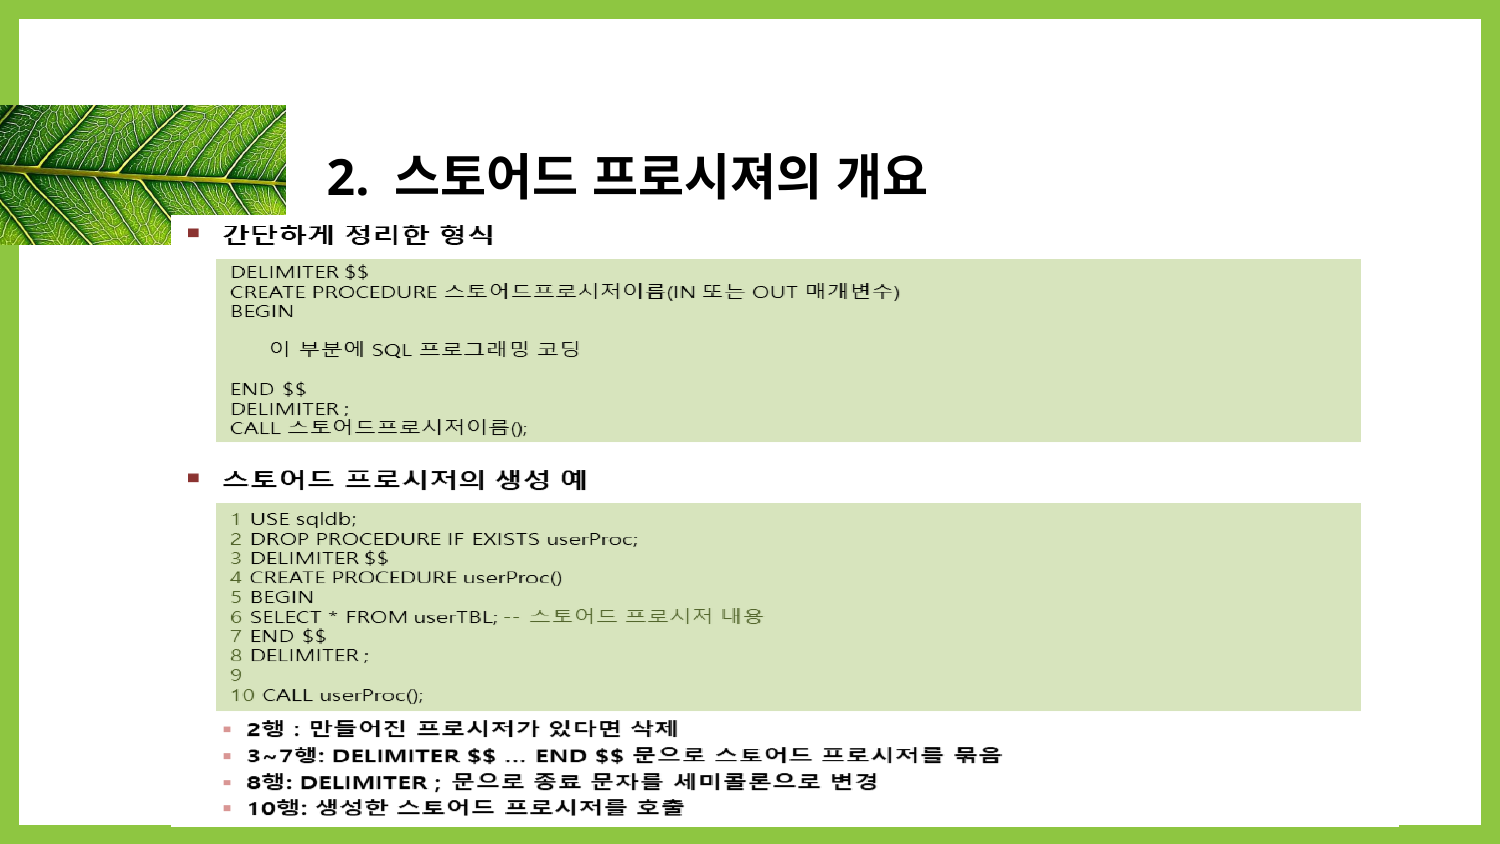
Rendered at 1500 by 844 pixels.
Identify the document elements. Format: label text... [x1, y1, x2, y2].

picture [0, 105, 1399, 828]
title 2. 스토어드 프로시져의 개요 [315, 97, 1363, 213]
